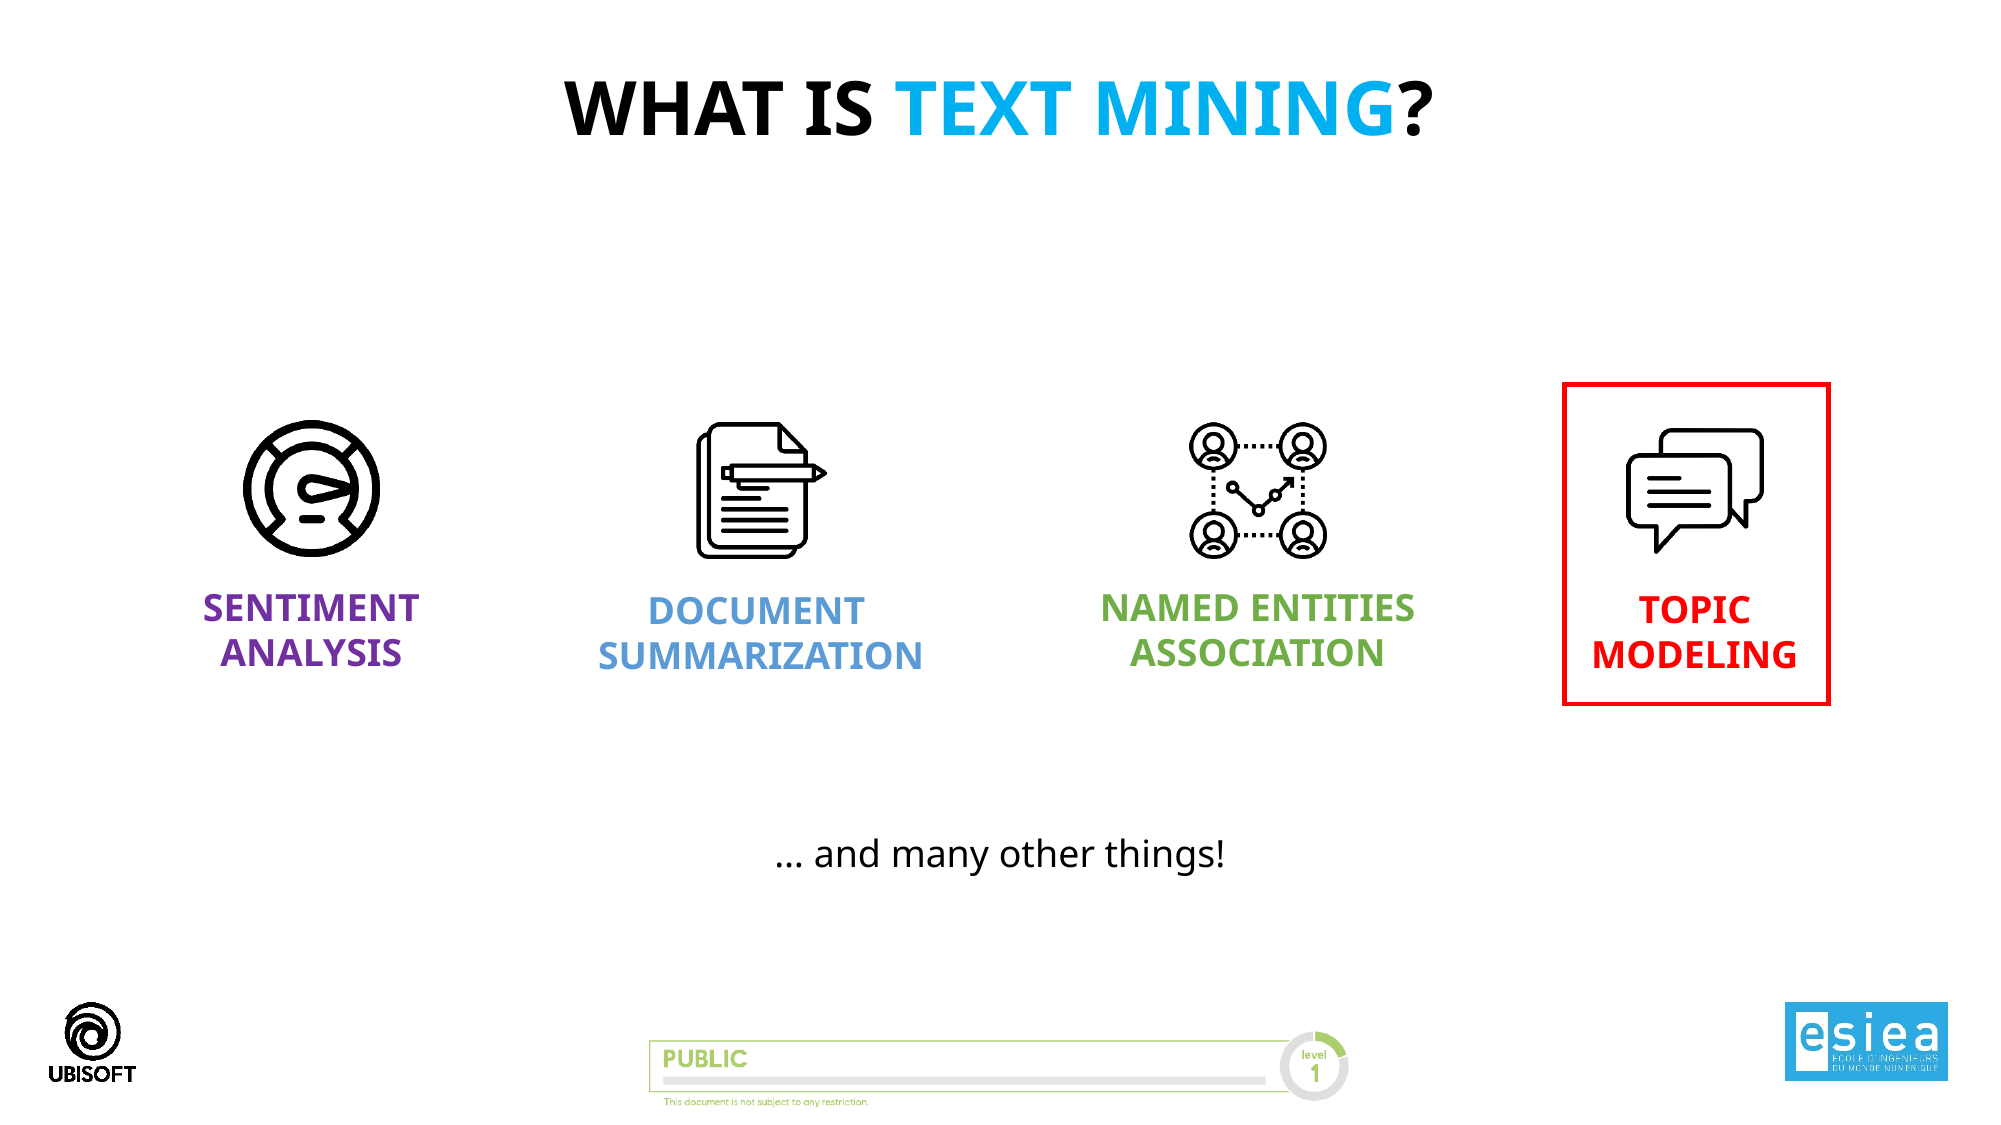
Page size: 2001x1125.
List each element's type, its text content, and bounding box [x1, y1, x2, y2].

picture [1784, 1002, 1948, 1081]
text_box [1582, 422, 1808, 685]
text_box [1564, 383, 1830, 705]
text_box WHAT IS TEXT MINING? [414, 52, 1584, 158]
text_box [1092, 422, 1424, 683]
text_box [192, 420, 431, 683]
picture [610, 1015, 1389, 1121]
text_box … and many other things! [435, 827, 1565, 878]
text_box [588, 422, 934, 686]
picture [49, 1002, 136, 1082]
